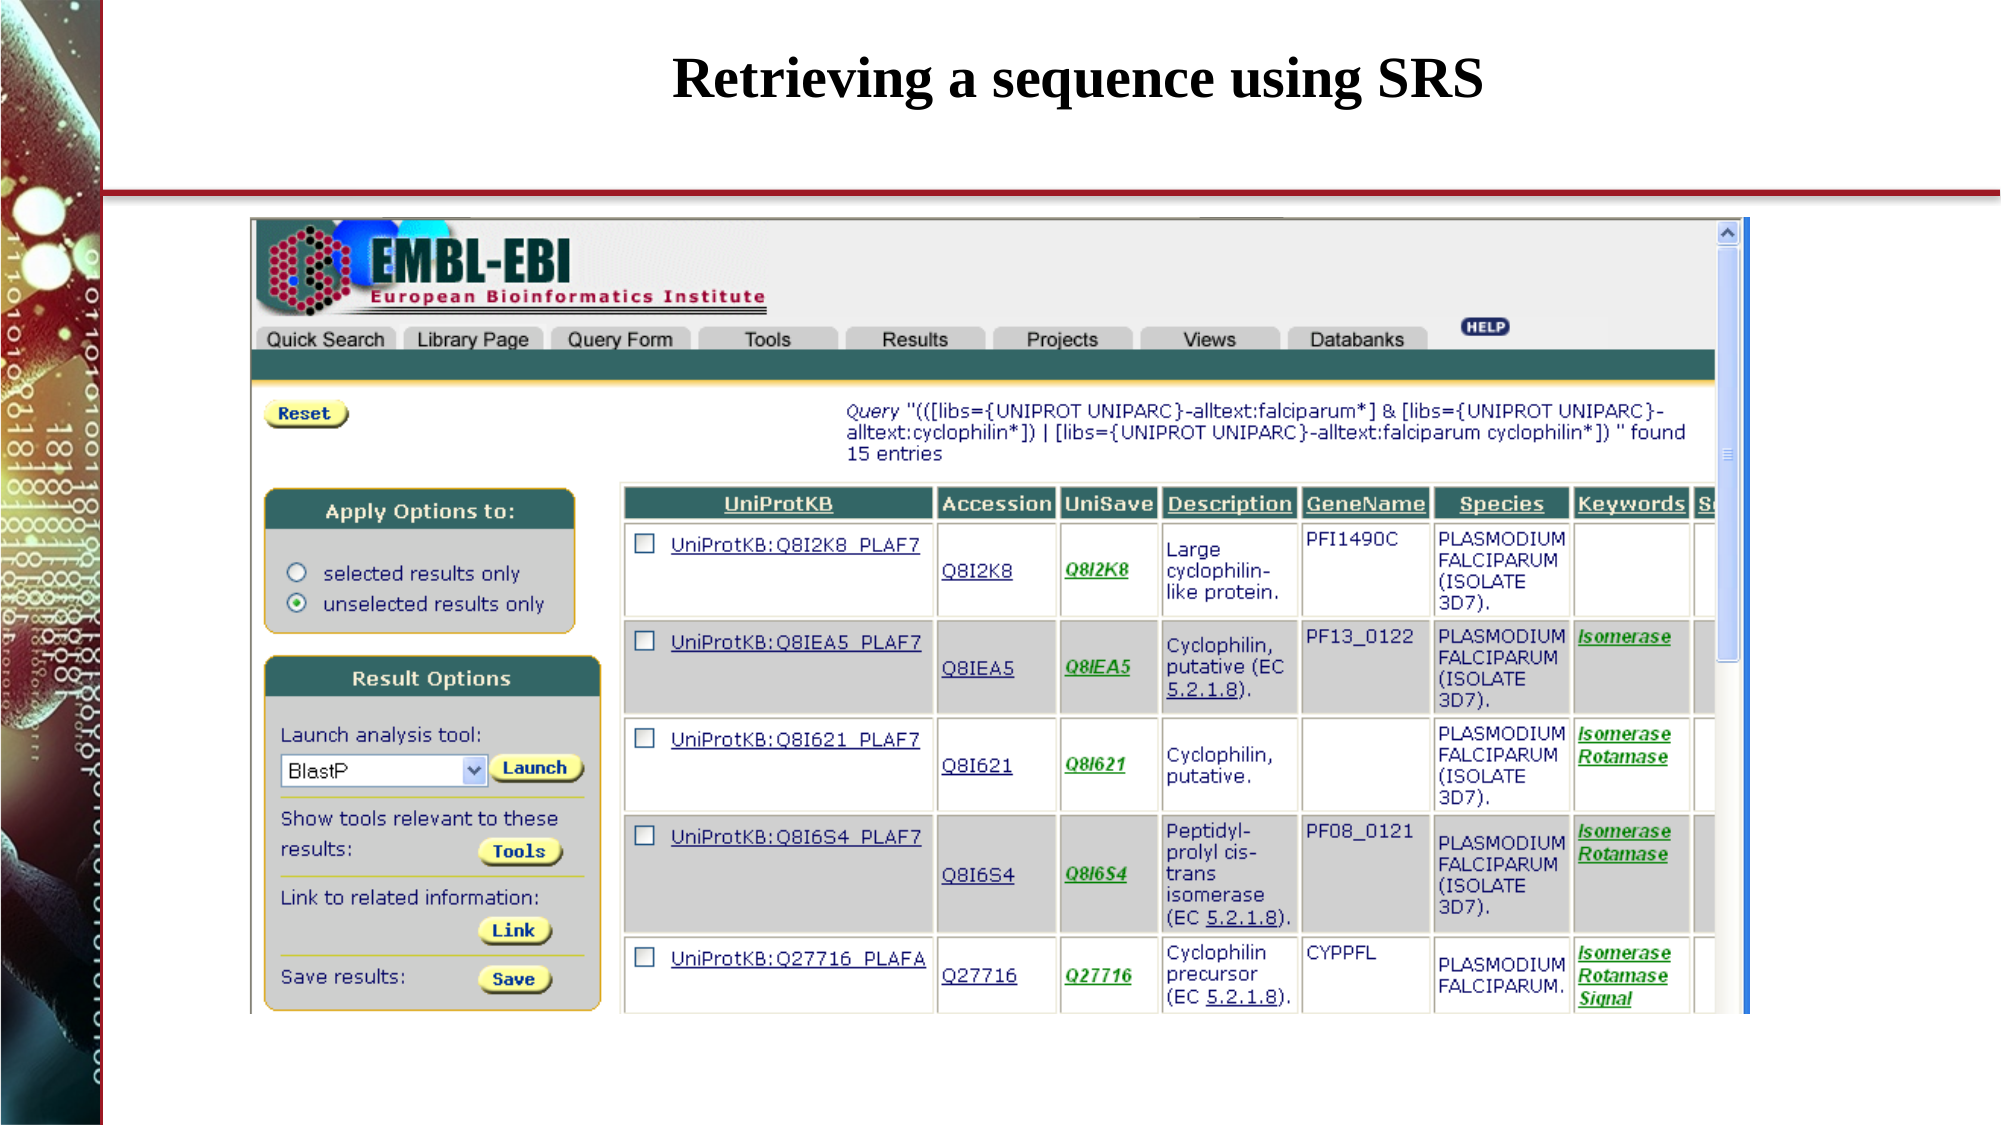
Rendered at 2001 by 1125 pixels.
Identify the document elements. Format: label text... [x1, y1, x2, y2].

picture [249, 217, 1751, 1015]
text_box Retrieving a sequence using SRS [282, 31, 1518, 117]
picture [1, 1, 100, 1124]
